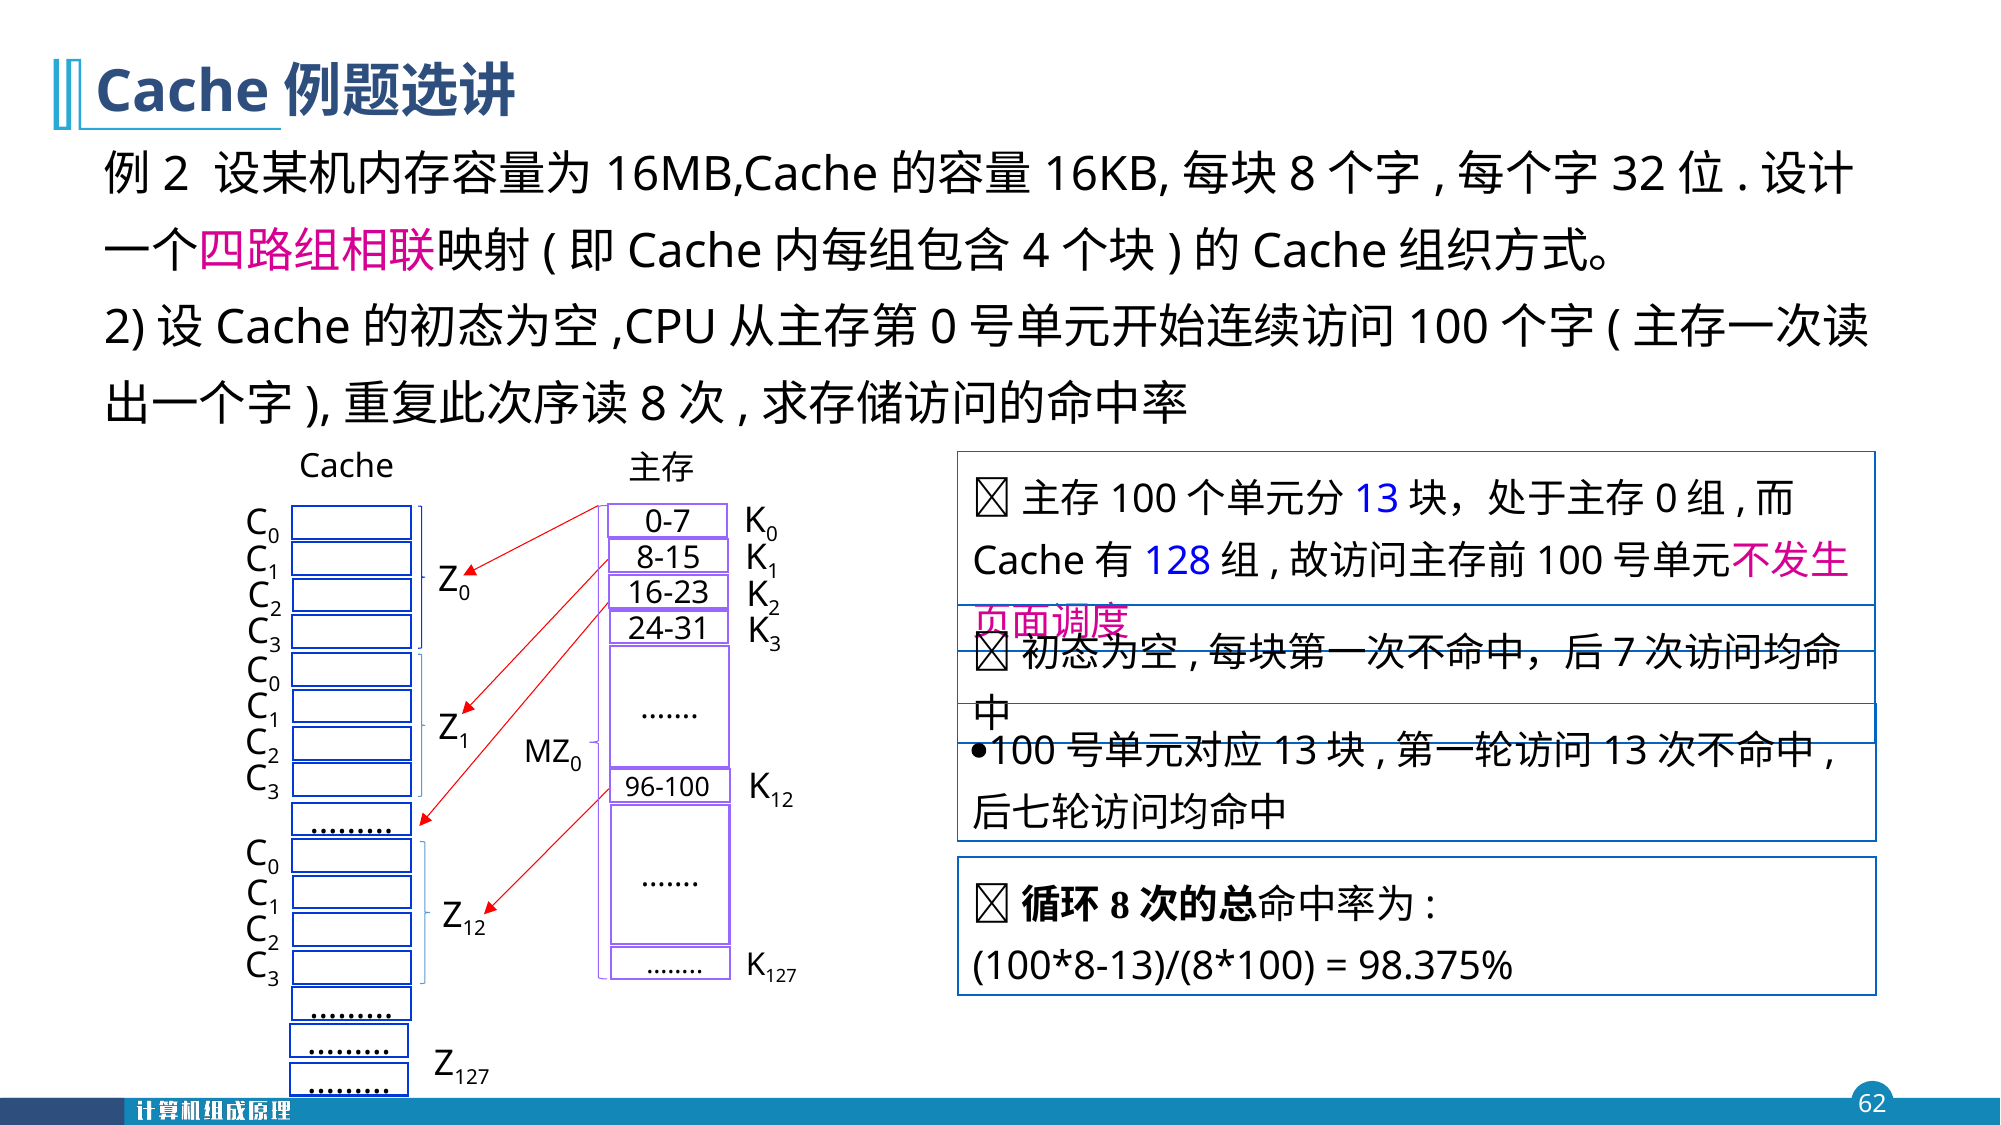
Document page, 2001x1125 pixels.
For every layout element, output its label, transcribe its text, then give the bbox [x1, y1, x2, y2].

text_box 100号单元对应13块,第一轮访问13次不命中,后七轮访问均命中 [957, 703, 1877, 842]
text_box 主存 [613, 438, 734, 489]
text_box 主存100个单元分13块，处于主存0组,而Cache有128组,故访问主存前100号单元不发生页面调度 [957, 451, 1875, 605]
text_box 循环8次的总命中率为: (100*8-13)/(8*100) = 98.375% [957, 857, 1877, 995]
title Cache例题选讲 [80, 42, 625, 144]
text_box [509, 489, 821, 990]
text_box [230, 492, 518, 1096]
text_box 第四 章 [28, 22, 370, 95]
text_box Cache [284, 436, 419, 492]
text_box 例2 设某机内存容量为16MB,Cache的容量16KB,每块8个字,每个字32位.设计一个四路组相联映射(即Cache内每组包含4个块)的Cache组织方式。 2)设Cache的初态为空,CPU从主存第0号单元开始连续访问100个字(主存一次读出一个字),重复此次序读8次,求存储访问的命中率 [89, 115, 1895, 438]
text_box 初态为空,每块第一次不命中，后7次访问均命中 [957, 605, 1875, 703]
